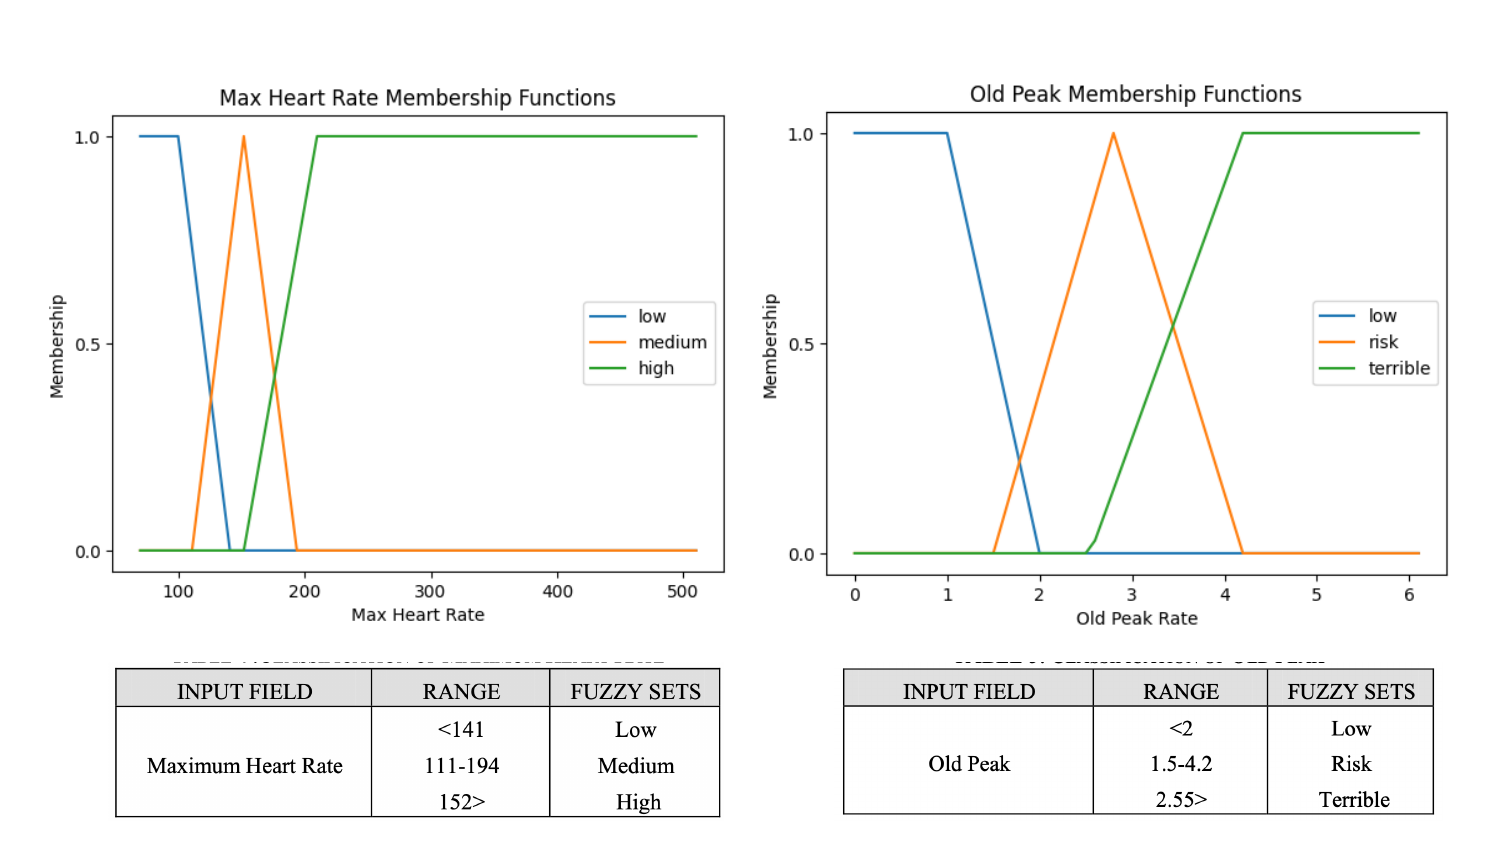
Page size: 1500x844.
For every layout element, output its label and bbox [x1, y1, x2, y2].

picture [37, 76, 737, 637]
picture [108, 662, 724, 821]
picture [833, 662, 1443, 821]
picture [749, 72, 1459, 642]
